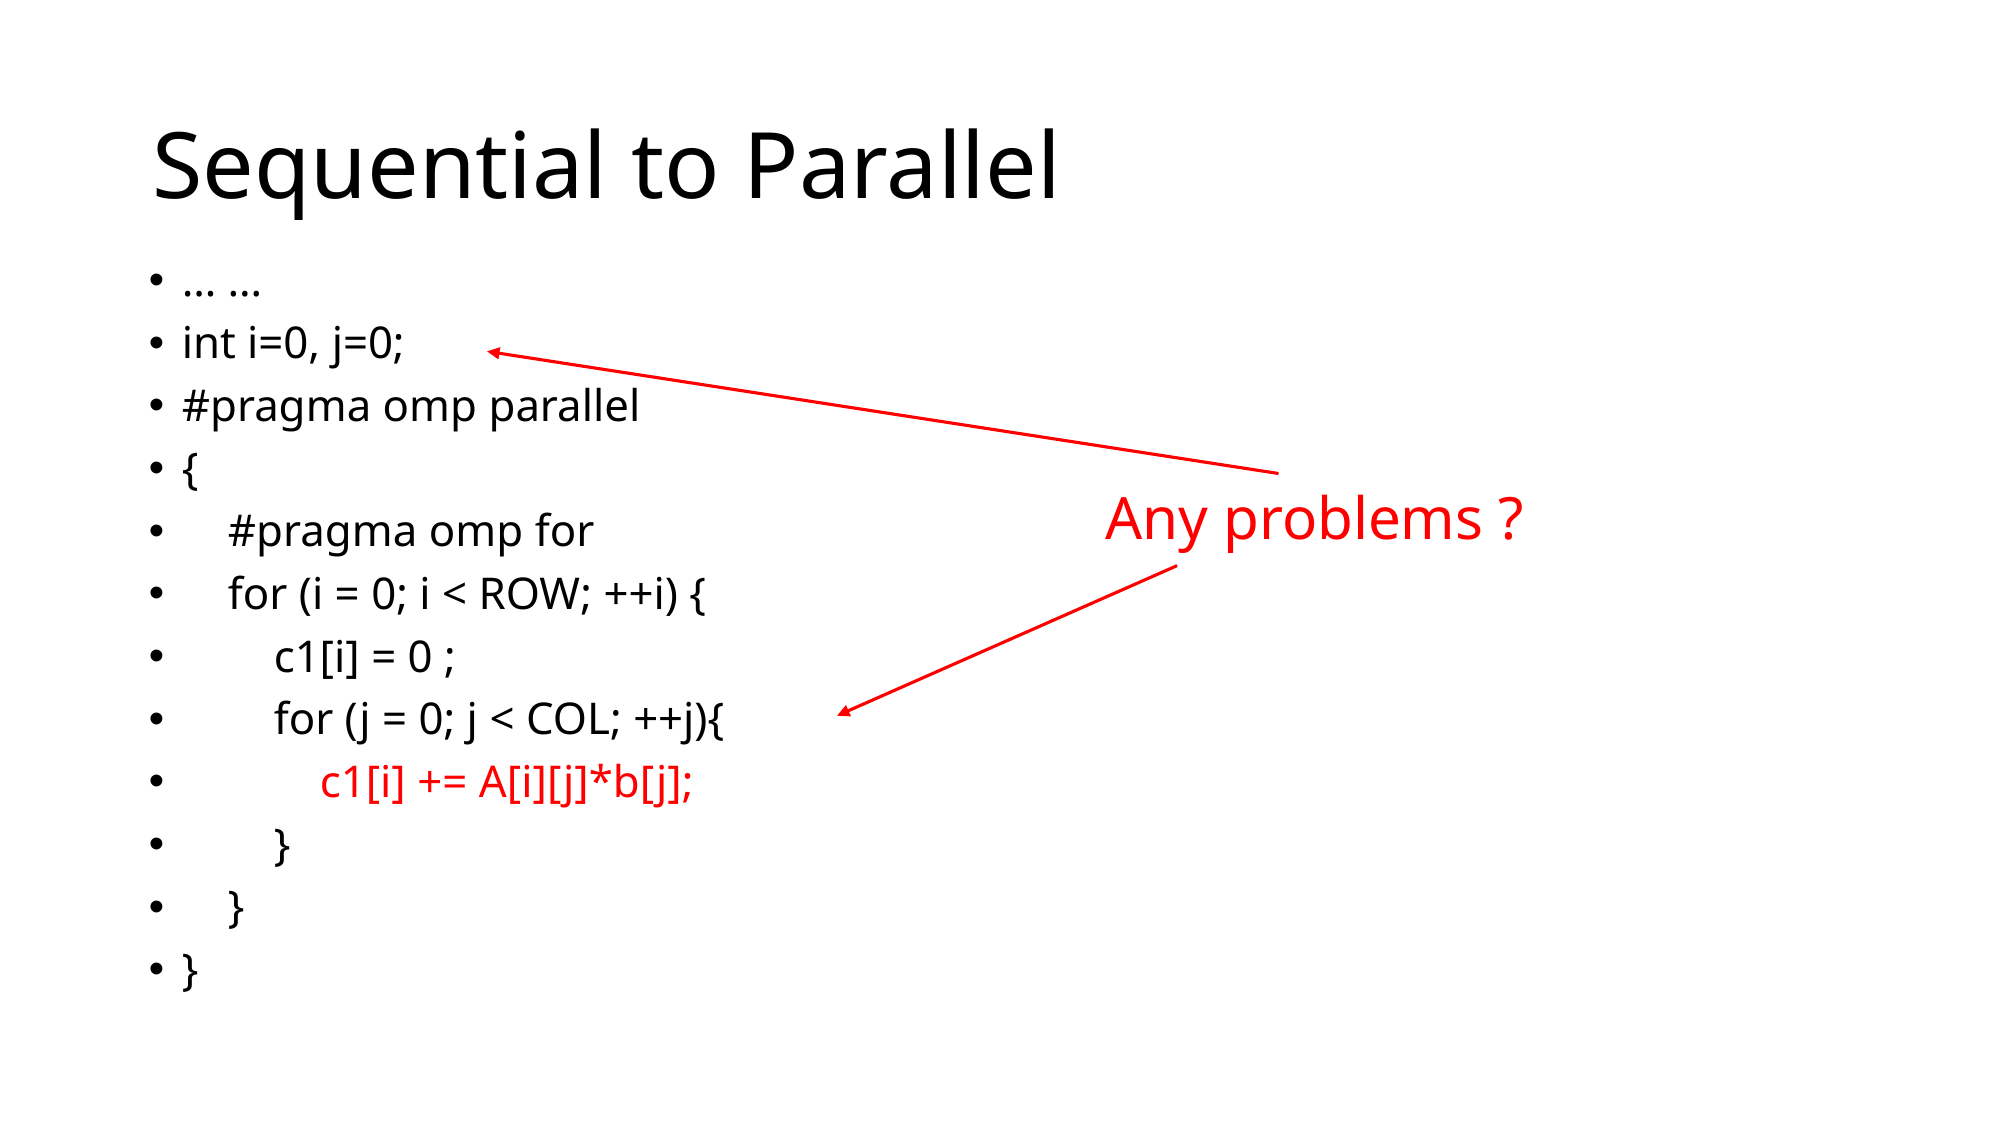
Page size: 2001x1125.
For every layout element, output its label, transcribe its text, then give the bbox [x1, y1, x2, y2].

title Sequential to Parallel [137, 59, 1863, 278]
list … … int i=0, j=0; #pragma omp parallel { #pragma omp for for (i = 0; i < ROW; ++i) { c1[i] = 0 ; for (j = 0; j < COL; ++j){ c1[i] += A[i][j]*b[j]; } } } [133, 251, 1900, 1005]
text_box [487, 351, 1279, 474]
text_box Any problems ? [1090, 473, 1555, 559]
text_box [837, 565, 1178, 716]
